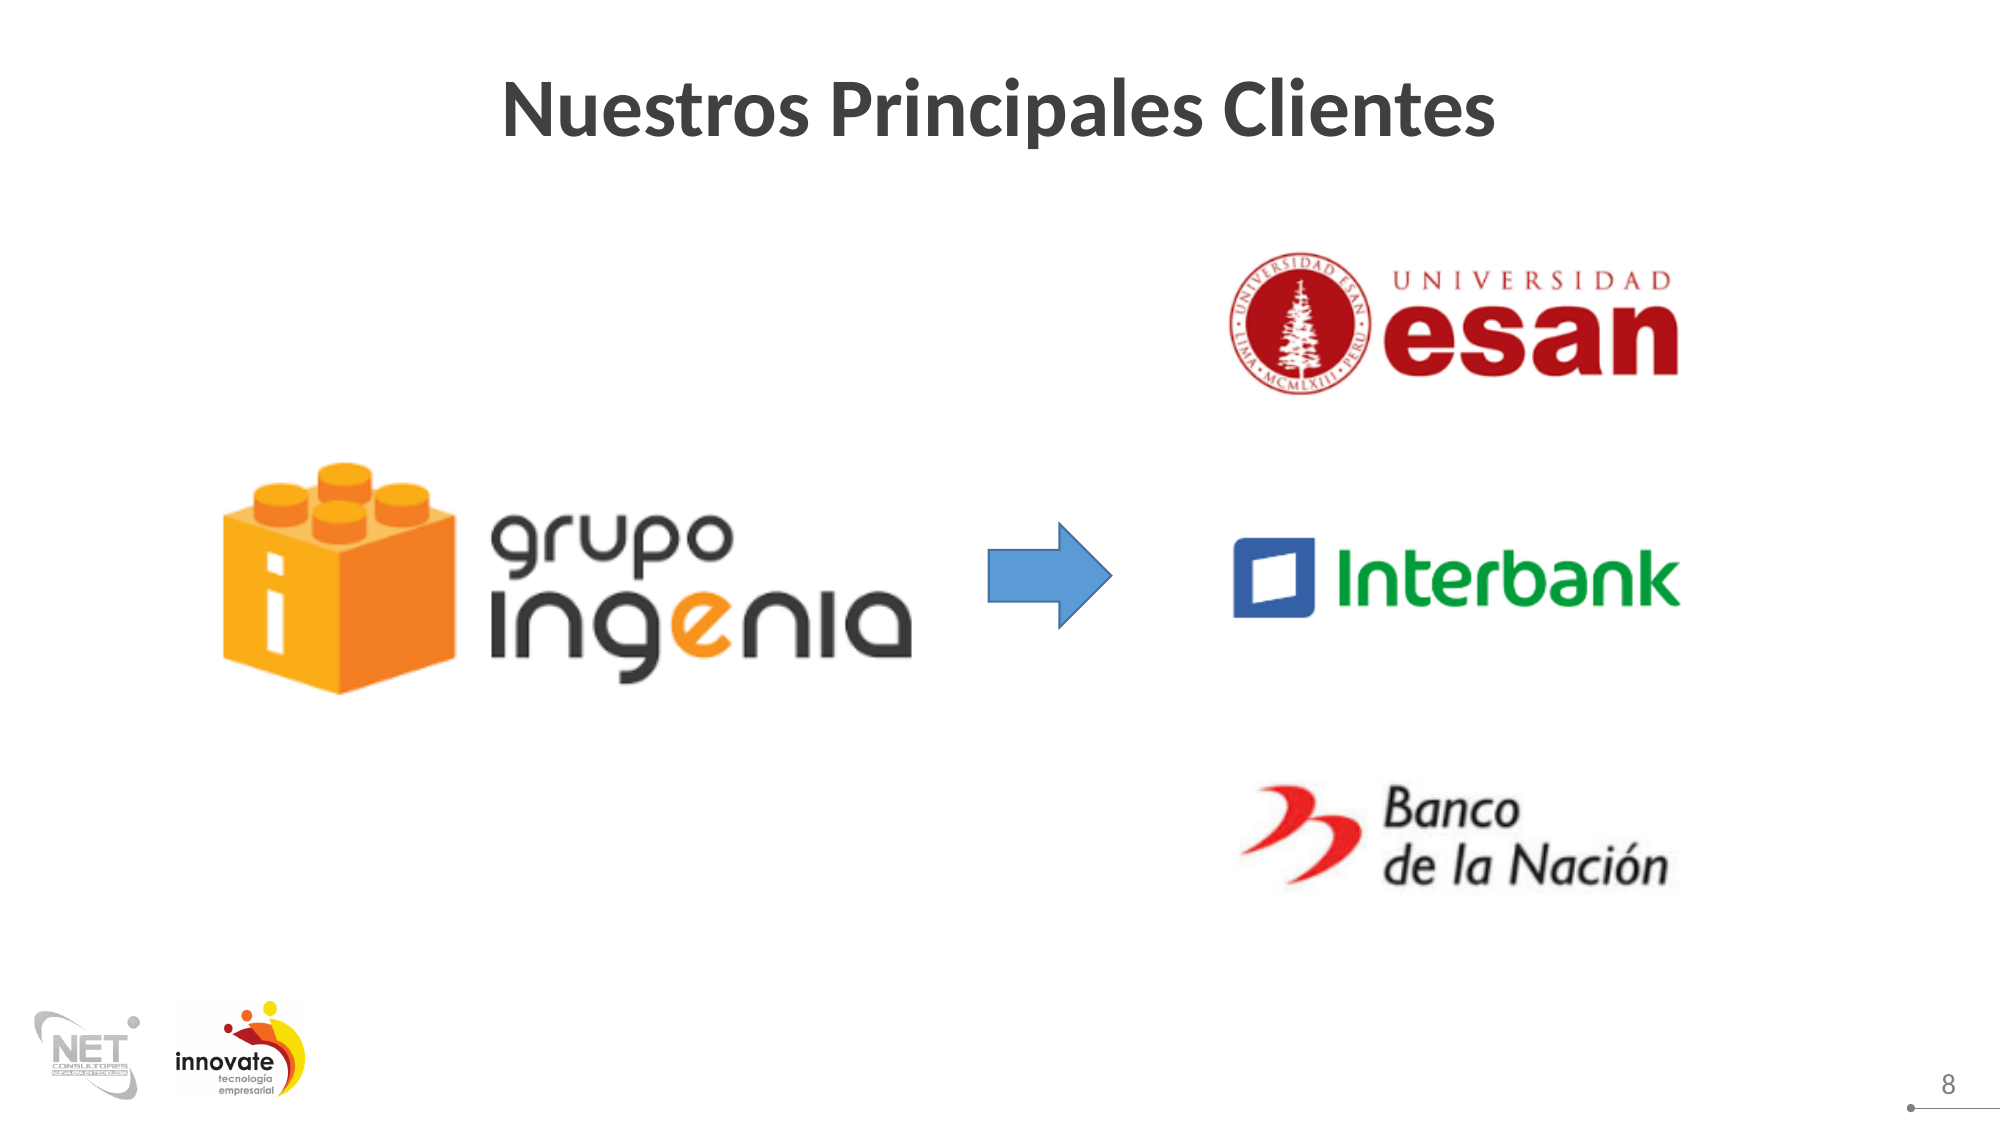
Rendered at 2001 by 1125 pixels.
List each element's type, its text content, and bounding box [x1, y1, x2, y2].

picture [1227, 734, 1697, 976]
text_box Nuestros Principales Clientes [383, 45, 1617, 161]
picture [159, 1001, 323, 1097]
picture [1224, 230, 1697, 431]
picture [1224, 510, 1697, 651]
picture [213, 426, 934, 735]
text_box [987, 521, 1113, 630]
